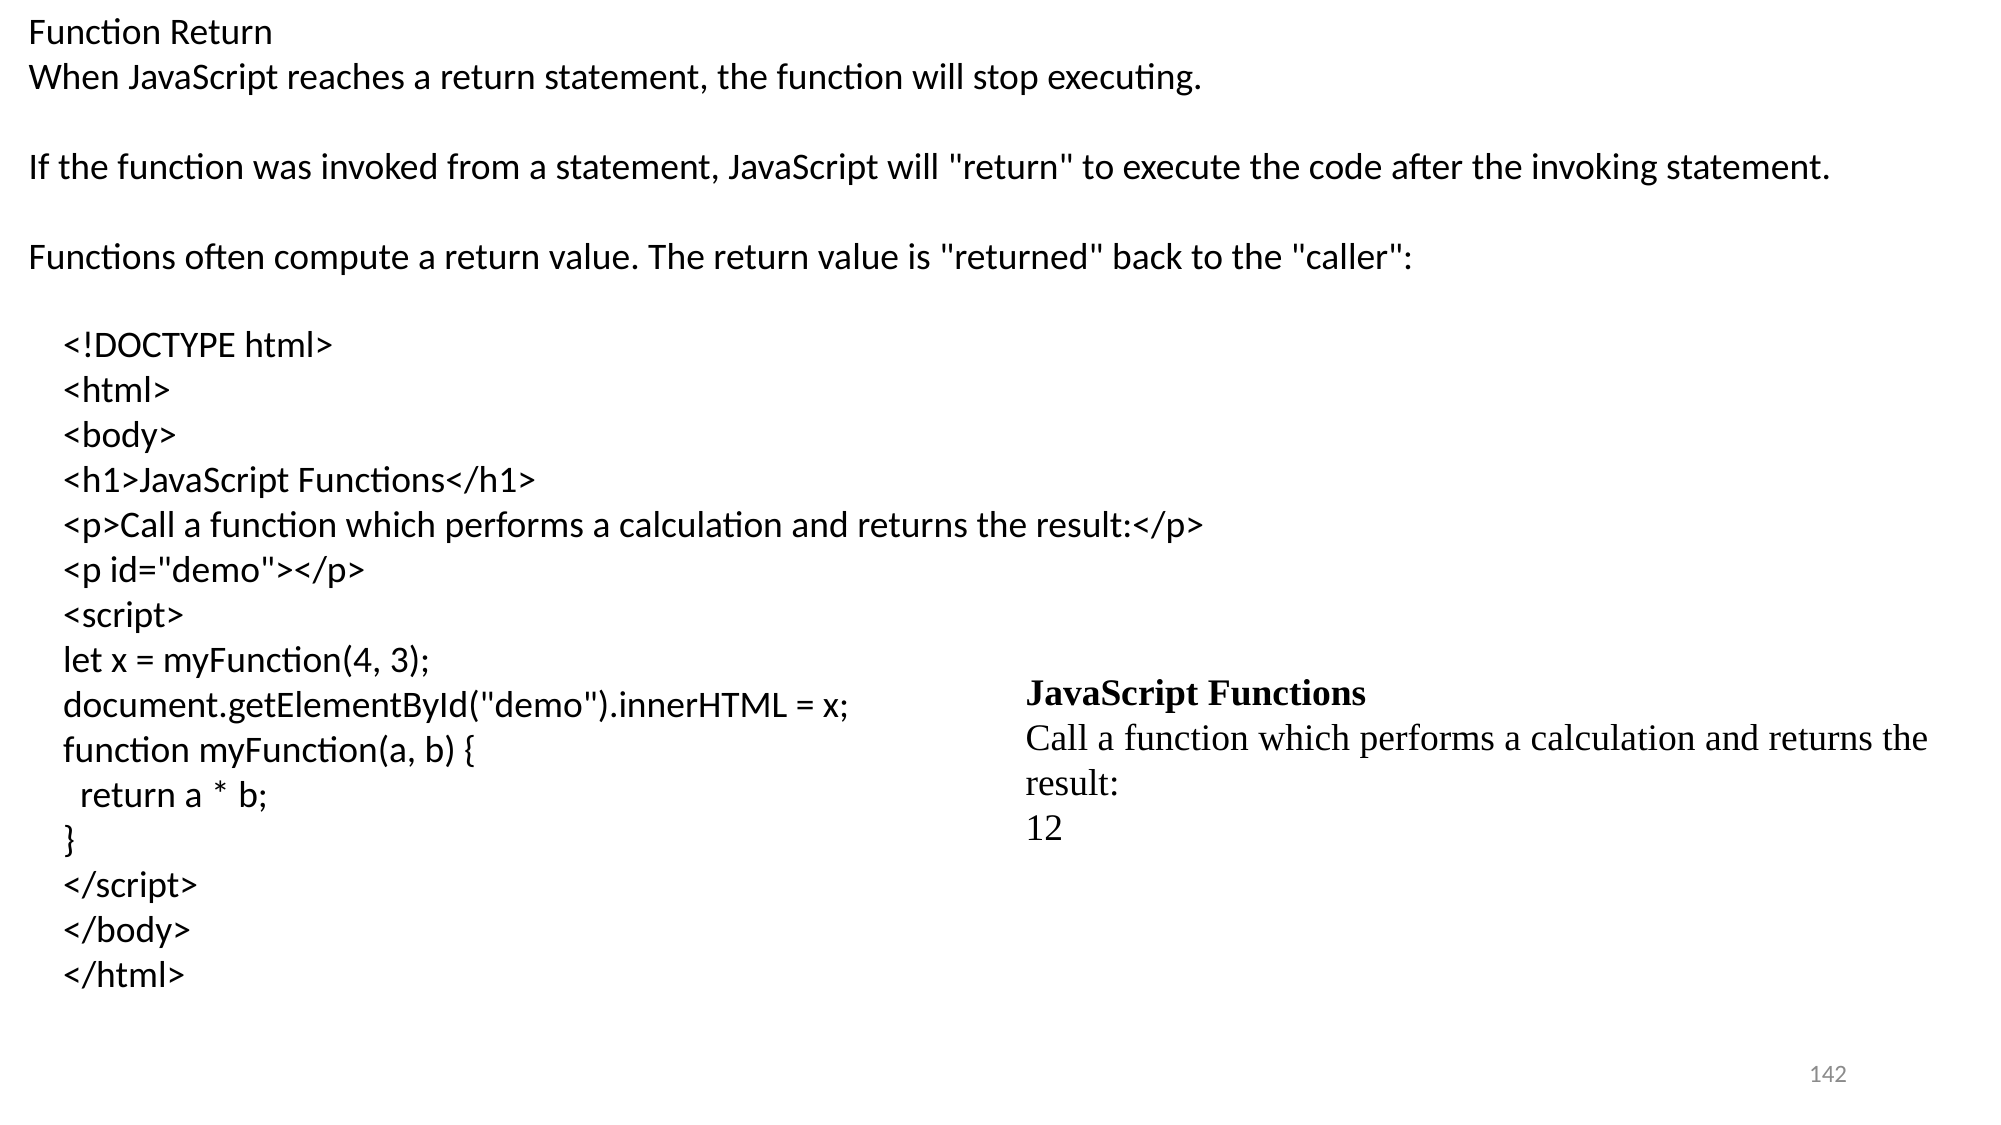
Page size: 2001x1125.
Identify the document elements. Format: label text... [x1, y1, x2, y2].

text_box <!DOCTYPE html> <html> <body> <h1>JavaScript Functions</h1> <p>Call a function which performs a calculation and returns the result:</p> <p id="demo"></p> <script> let x = myFunction(4, 3); document.getElementById("demo").innerHTML = x; function myFunction(a, b) { return a * b; } </script> </body> </html> [48, 312, 1324, 1003]
slide_number 142 [1412, 1042, 1863, 1103]
text_box Function Return When JavaScript reaches a return statement, the function will stop executing. If the function was invoked from a statement, JavaScript will "return" to execute the code after the invoking statement. Functions often compute a return value. The return value is "returned" back to the "caller": [13, 0, 1979, 285]
text_box JavaScript Functions Call a function which performs a calculation and returns the result: 12 [1010, 660, 2000, 856]
